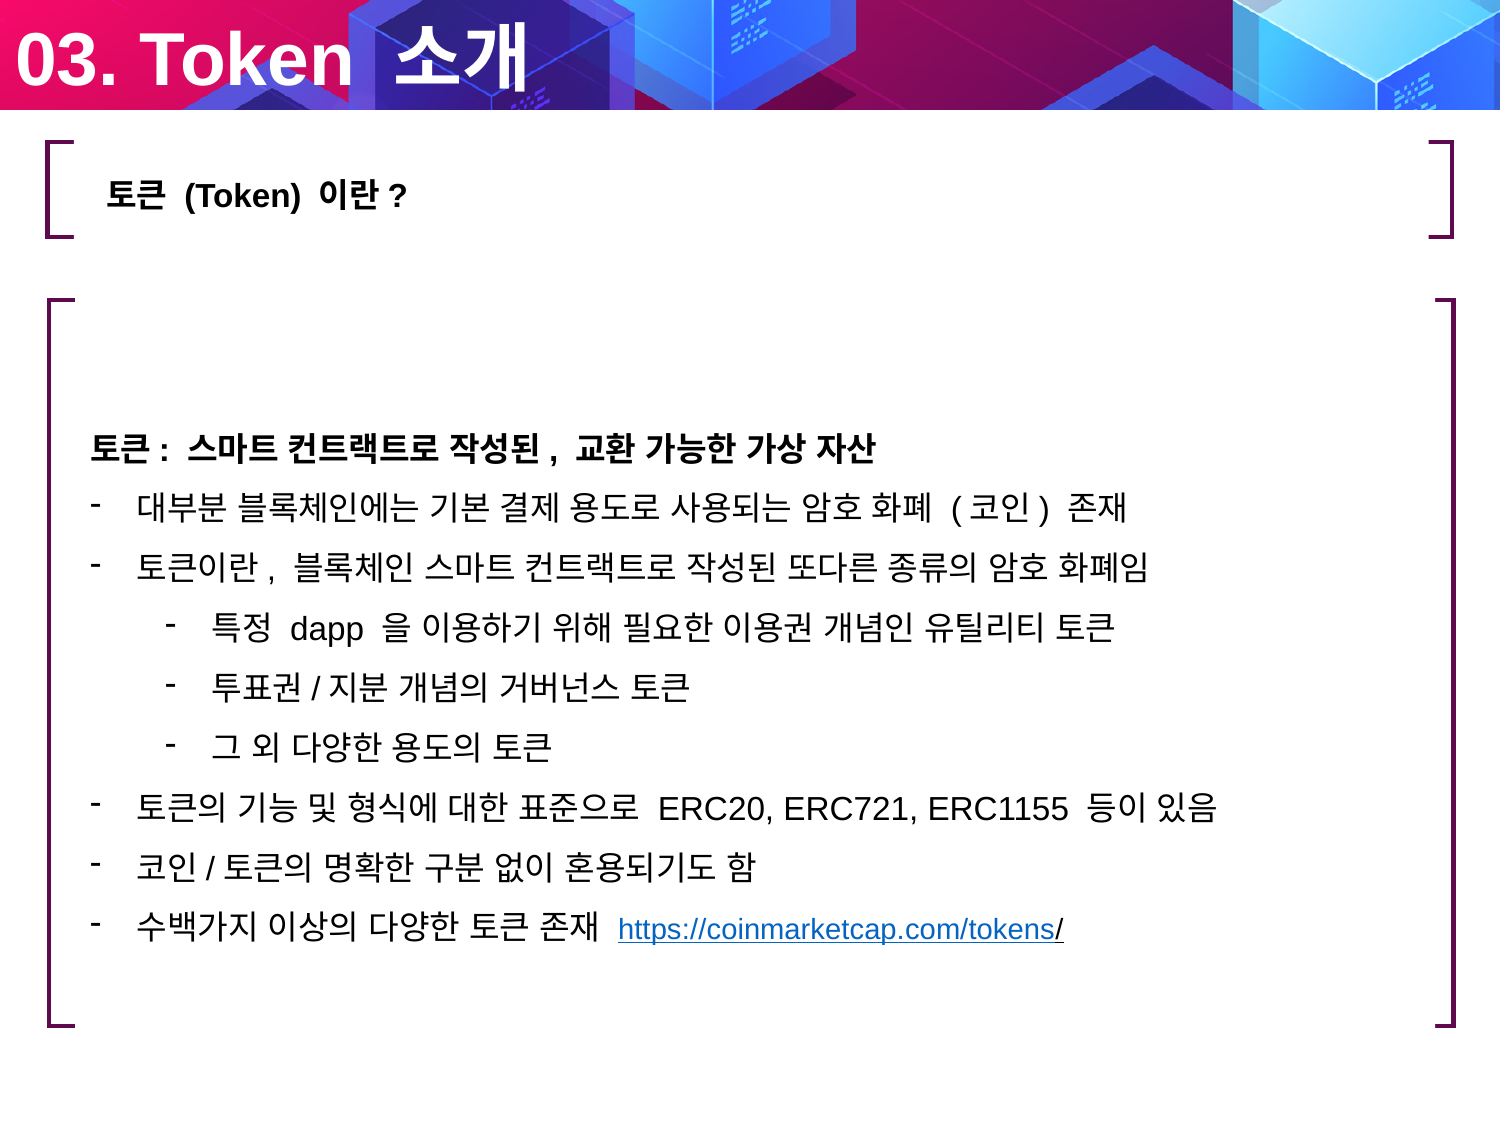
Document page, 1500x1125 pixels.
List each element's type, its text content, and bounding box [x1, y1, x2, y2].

text_box 03. Token 소개 [0, 3, 1500, 109]
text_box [47, 128, 1453, 252]
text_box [48, 283, 1454, 1071]
